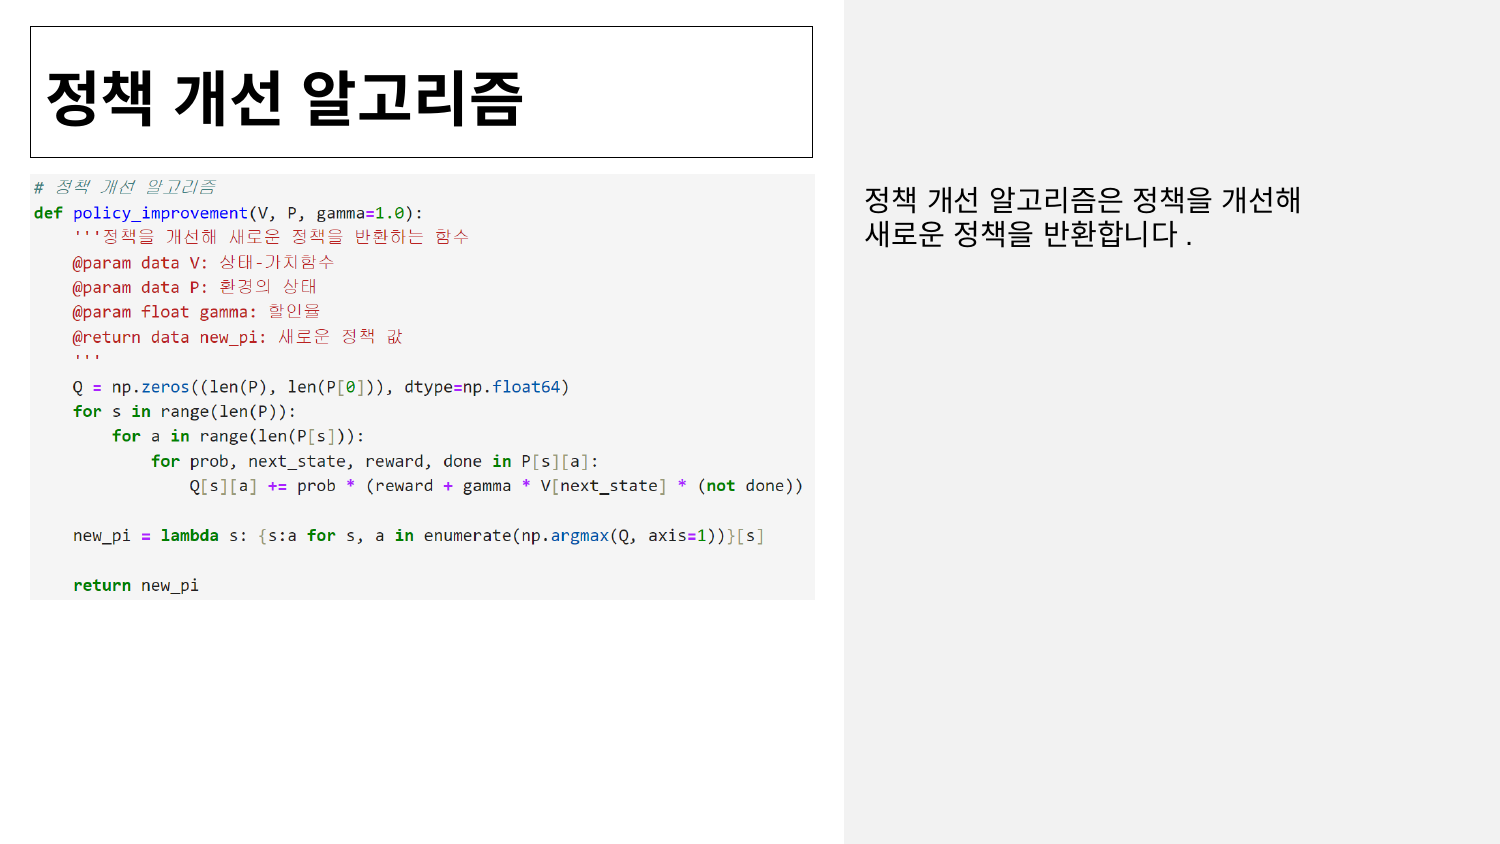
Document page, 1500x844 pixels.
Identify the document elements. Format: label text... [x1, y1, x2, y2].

title 정책 개선 알고리즘 [30, 26, 813, 158]
picture [30, 174, 815, 601]
picture [844, 0, 1500, 844]
text_box 정책 개선 알고리즘은 정책을 개선해 새로운 정책을 반환합니다. [850, 174, 1318, 260]
